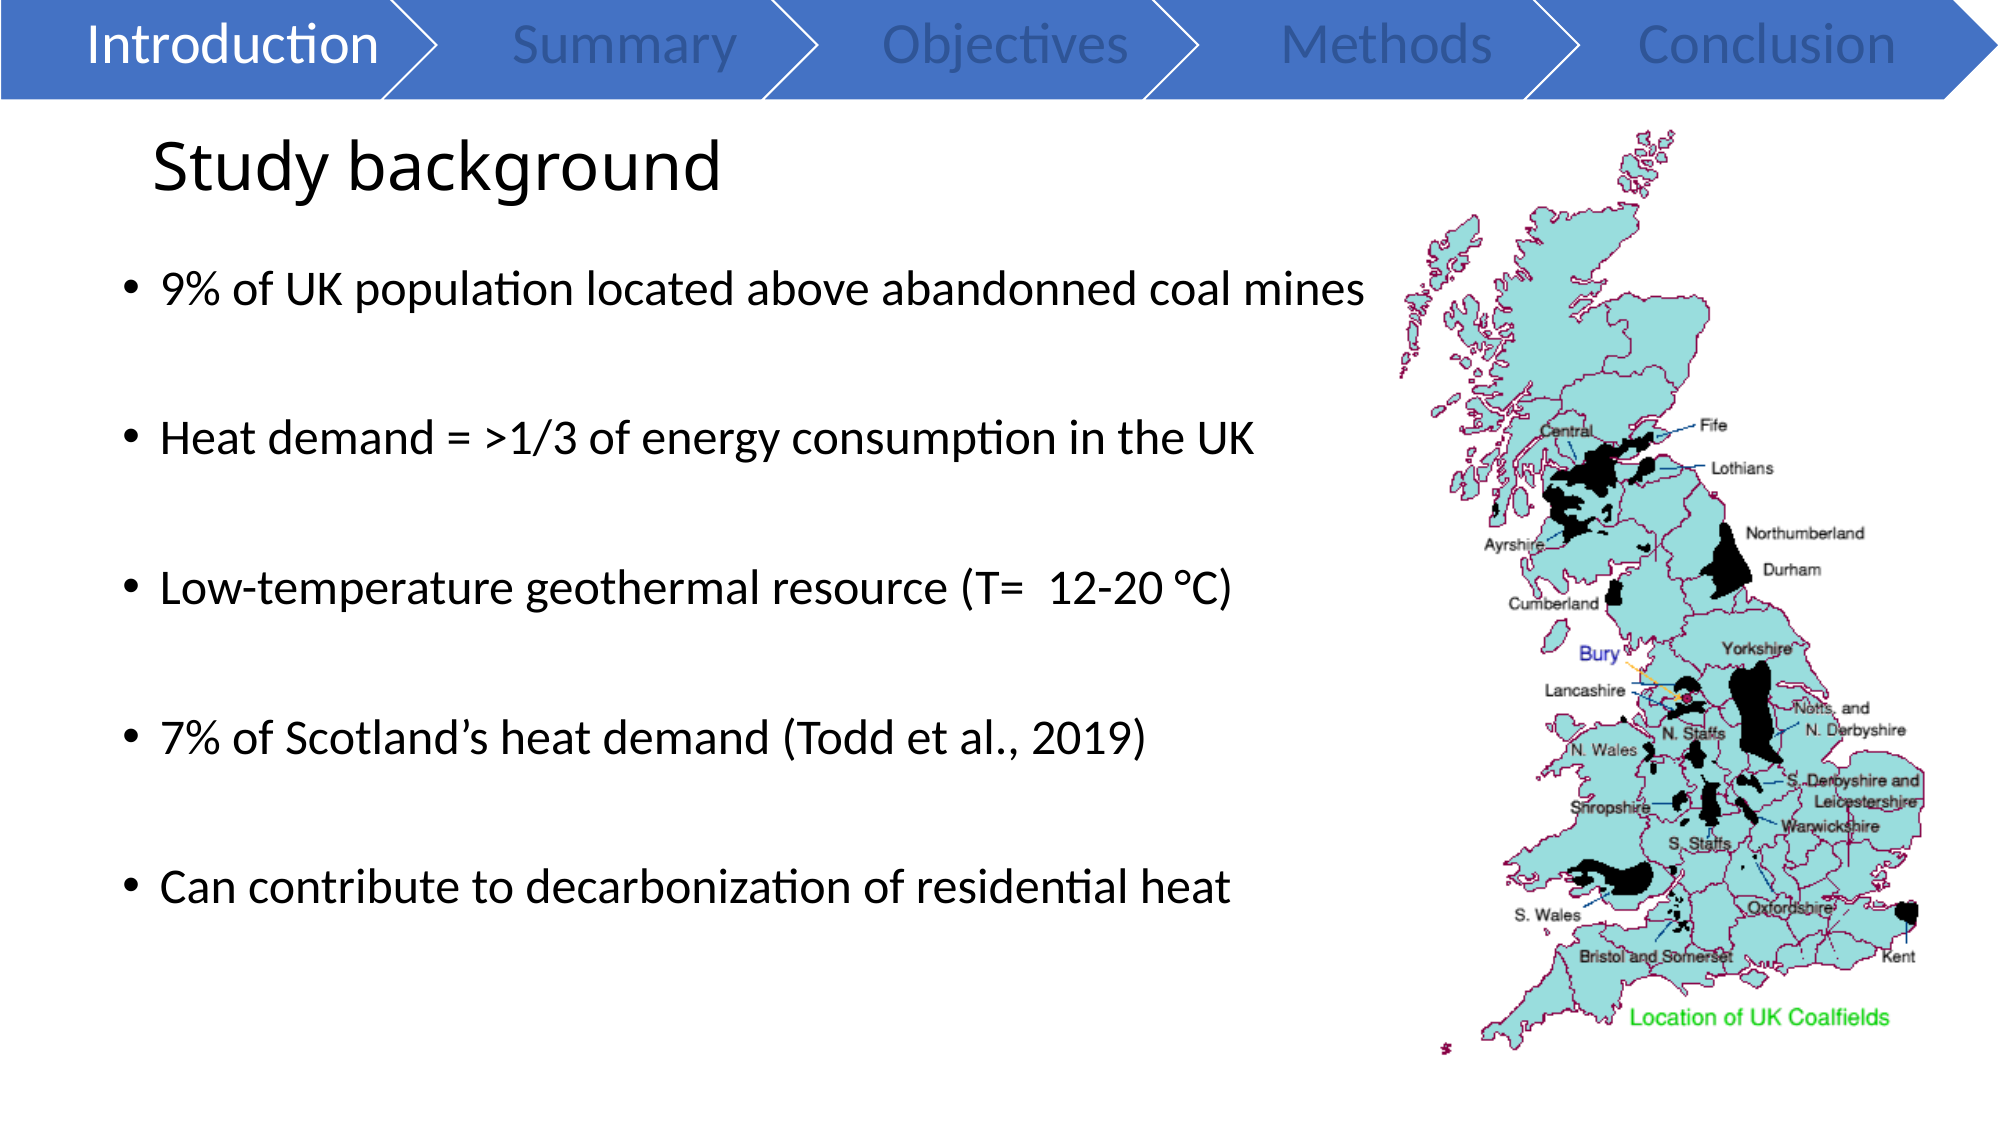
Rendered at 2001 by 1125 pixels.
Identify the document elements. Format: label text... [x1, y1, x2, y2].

title Study background [137, 102, 1863, 254]
list 9% of UK population located above abandonned coal mines Heat demand = >1/3 of energy consumption in the UK Low-temperature geothermal resource (T= 12-20 °C) 7% of Scotland’s heat demand (Todd et al., 2019) Can contribute to decarbonization of residential heat [107, 254, 1389, 1020]
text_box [0, 0, 2000, 101]
picture [1389, 127, 1953, 1066]
